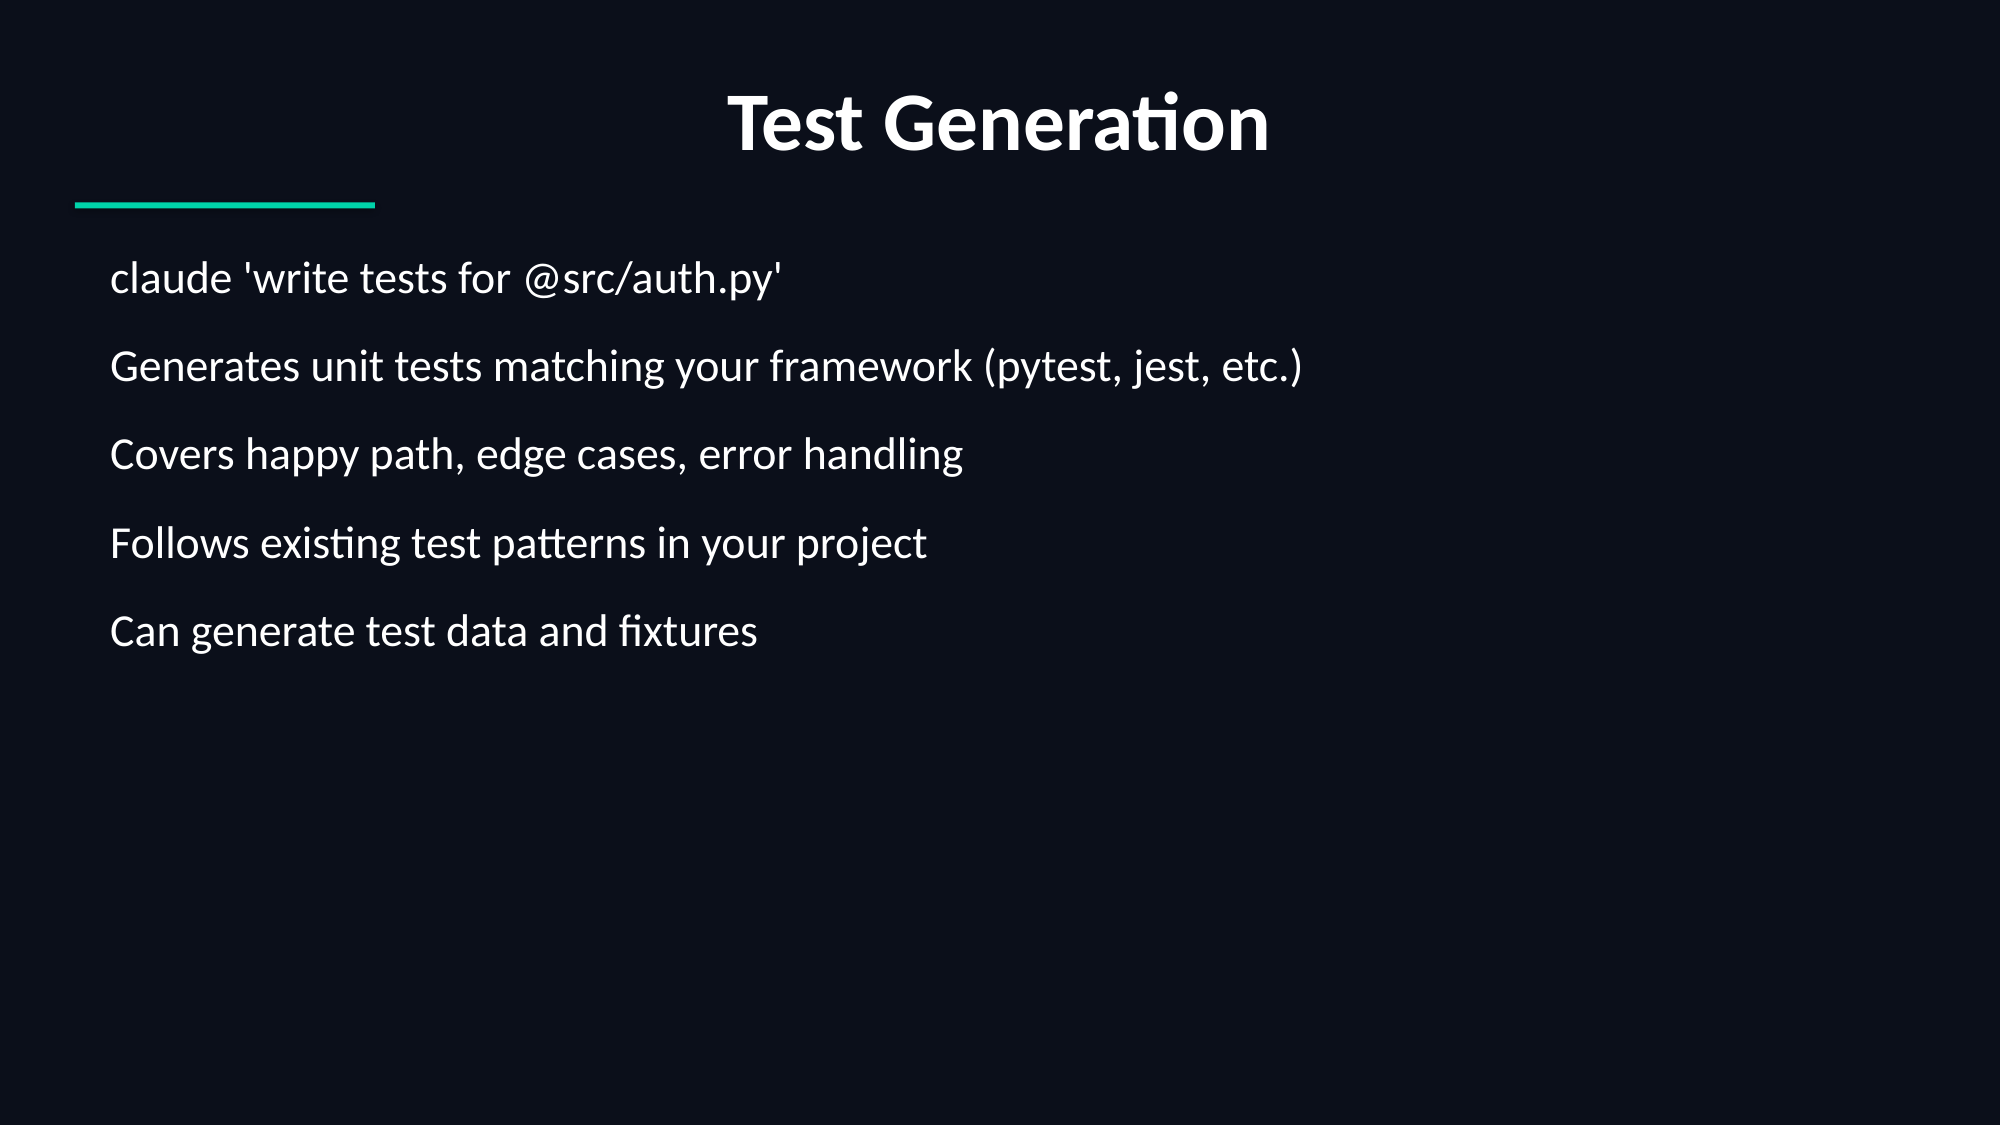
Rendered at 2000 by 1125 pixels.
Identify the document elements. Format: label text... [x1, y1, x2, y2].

text_box [74, 202, 376, 209]
text_box Test Generation [713, 60, 1287, 175]
text_box claude 'write tests for @src/auth.py' Generates unit tests matching your framework (pytest, jest, etc.) Covers happy path, edge cases, error handling Follows existing test patterns in your project Can generate test data and fixtures [74, 239, 1925, 663]
